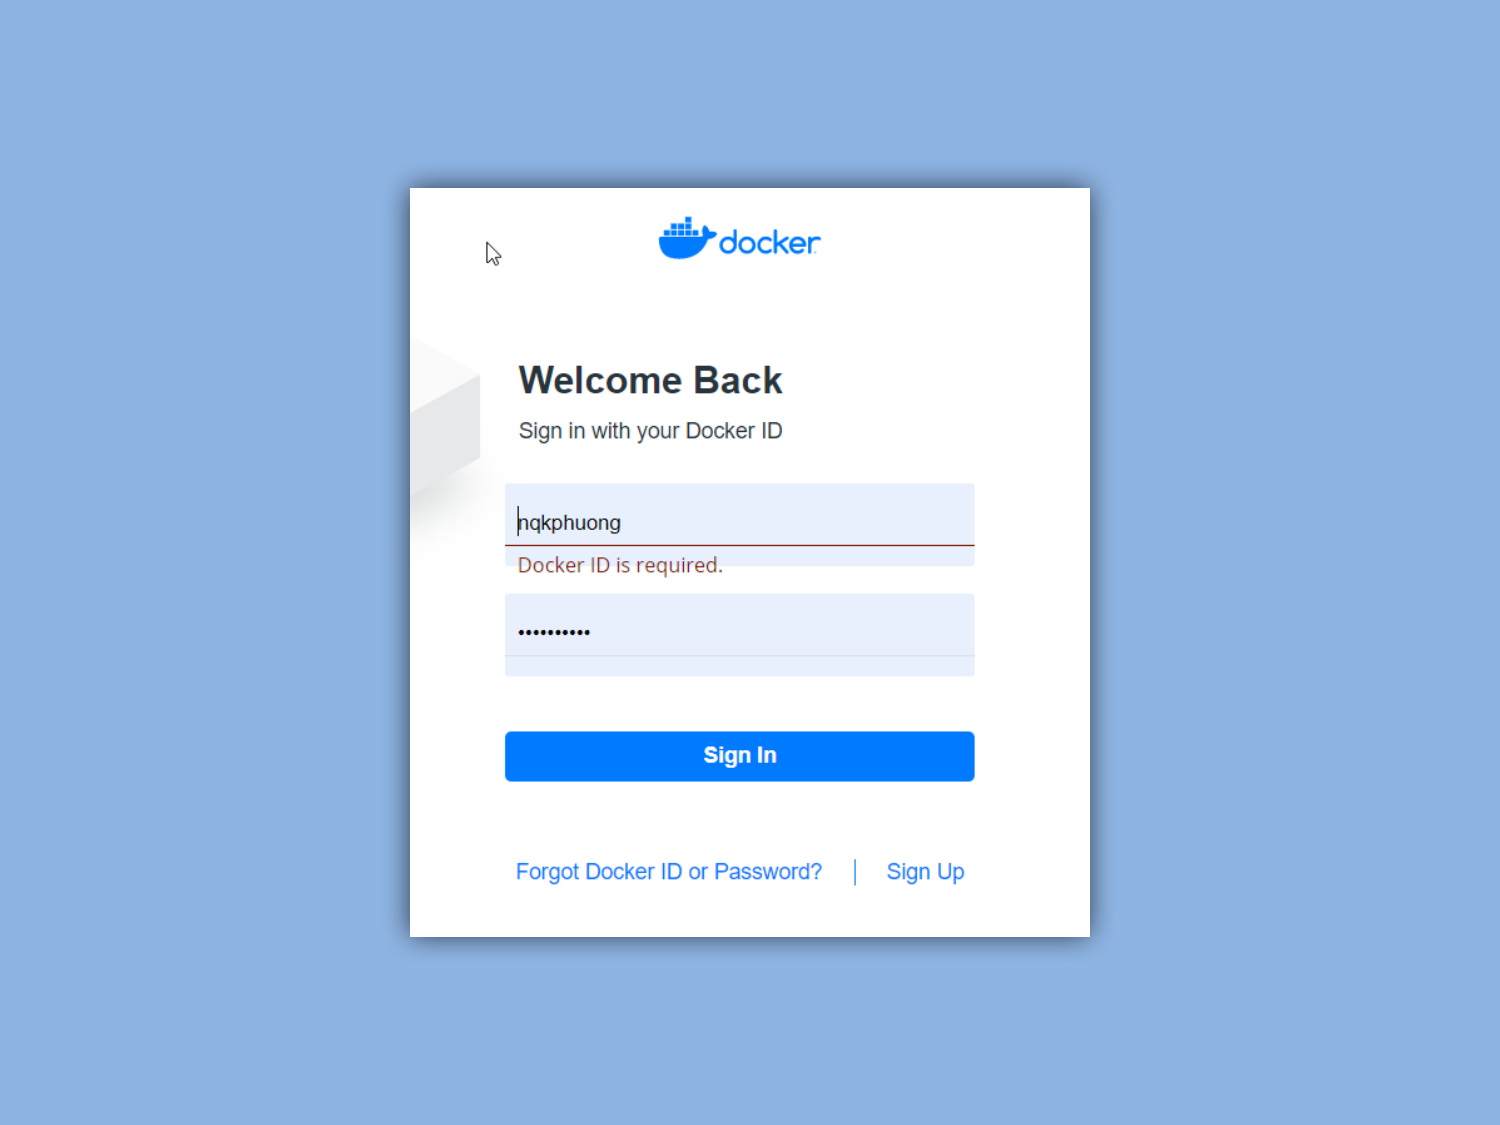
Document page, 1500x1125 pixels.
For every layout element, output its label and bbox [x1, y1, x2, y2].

picture [410, 188, 1090, 937]
